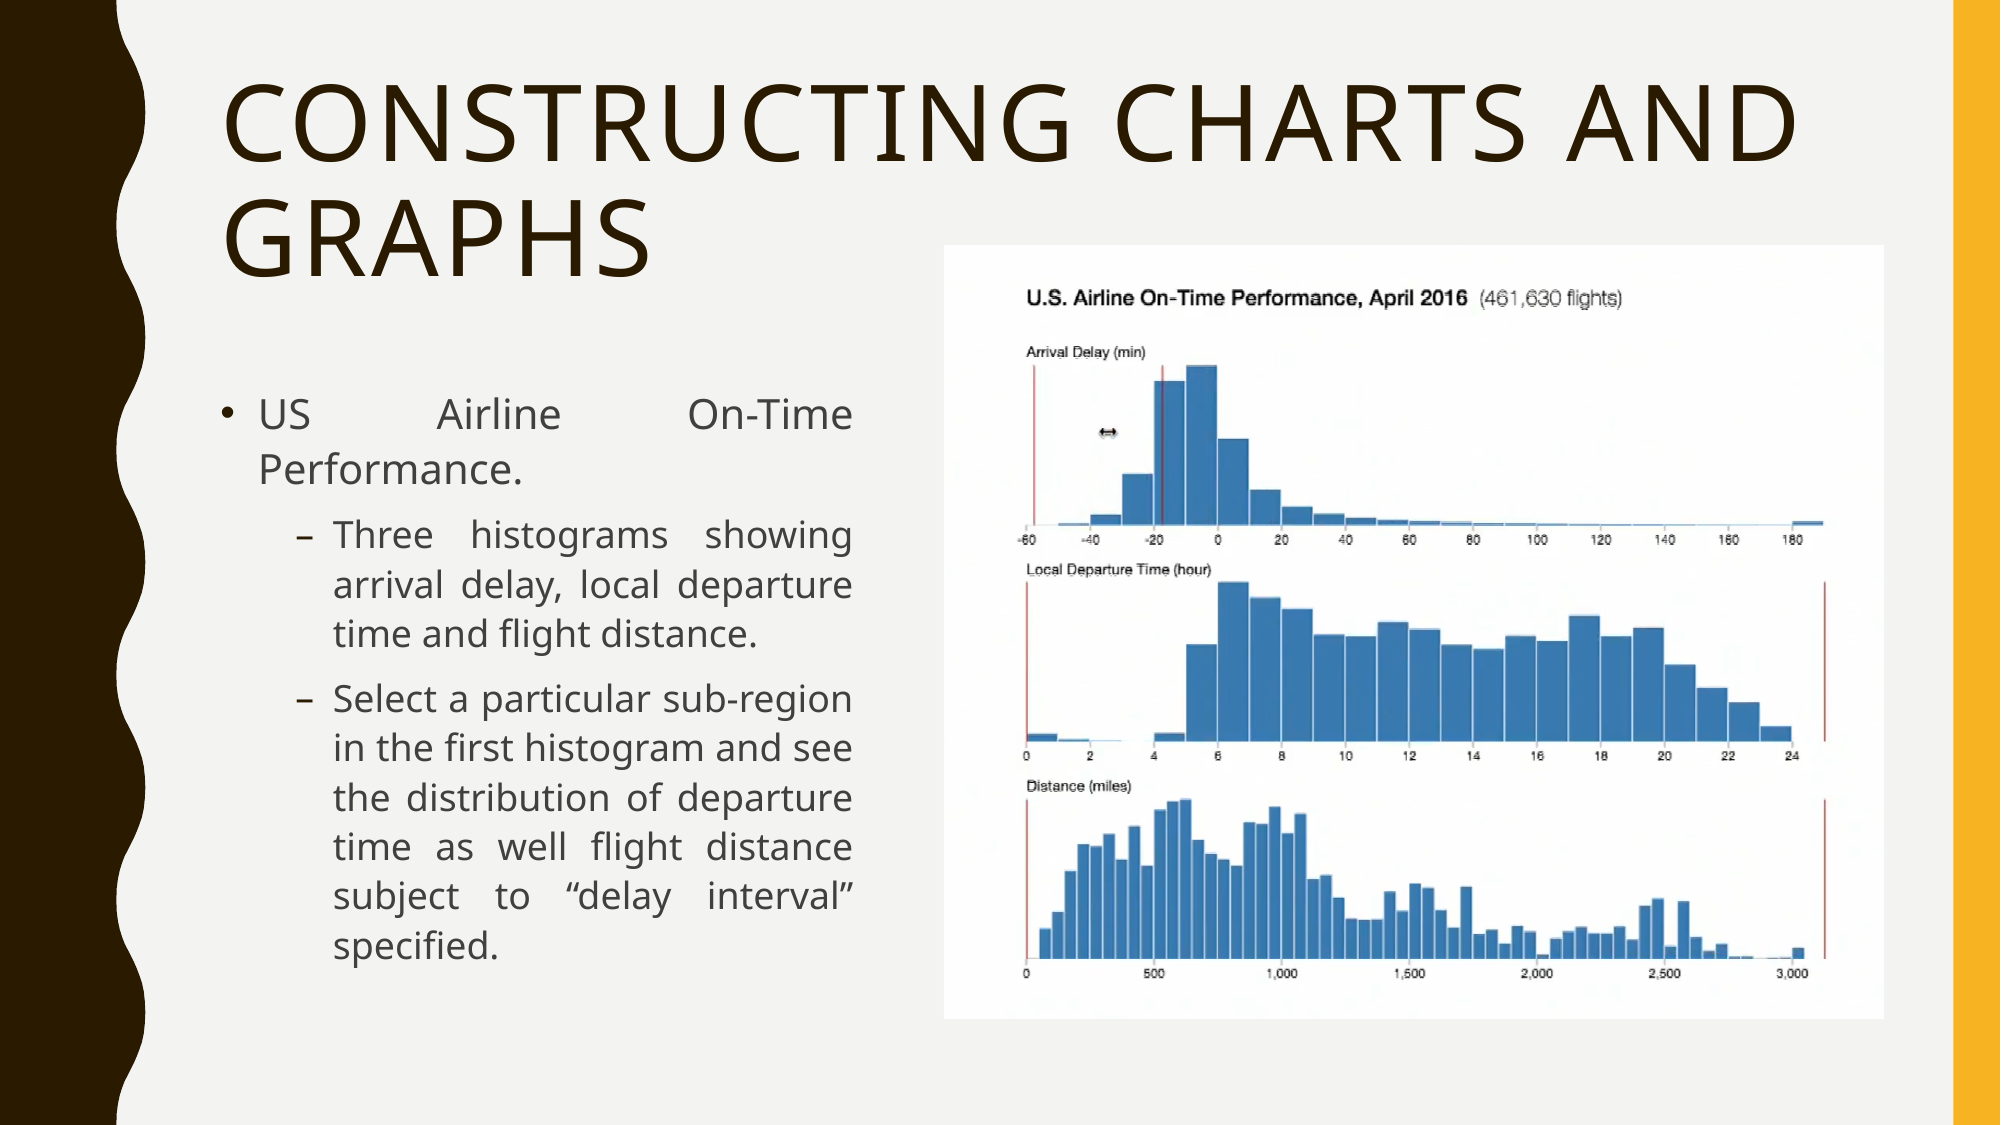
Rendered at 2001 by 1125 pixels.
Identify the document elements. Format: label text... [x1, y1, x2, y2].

picture [943, 245, 1885, 1019]
title Constructing Charts and graphs [205, 62, 1875, 308]
list US Airline On-Time Performance. Three histograms showing arrival delay, local departure time and flight distance. Select a particular sub-region in the first histogram and see the distribution of departure time as well flight distance subject to “delay interval” specified. [205, 375, 869, 965]
